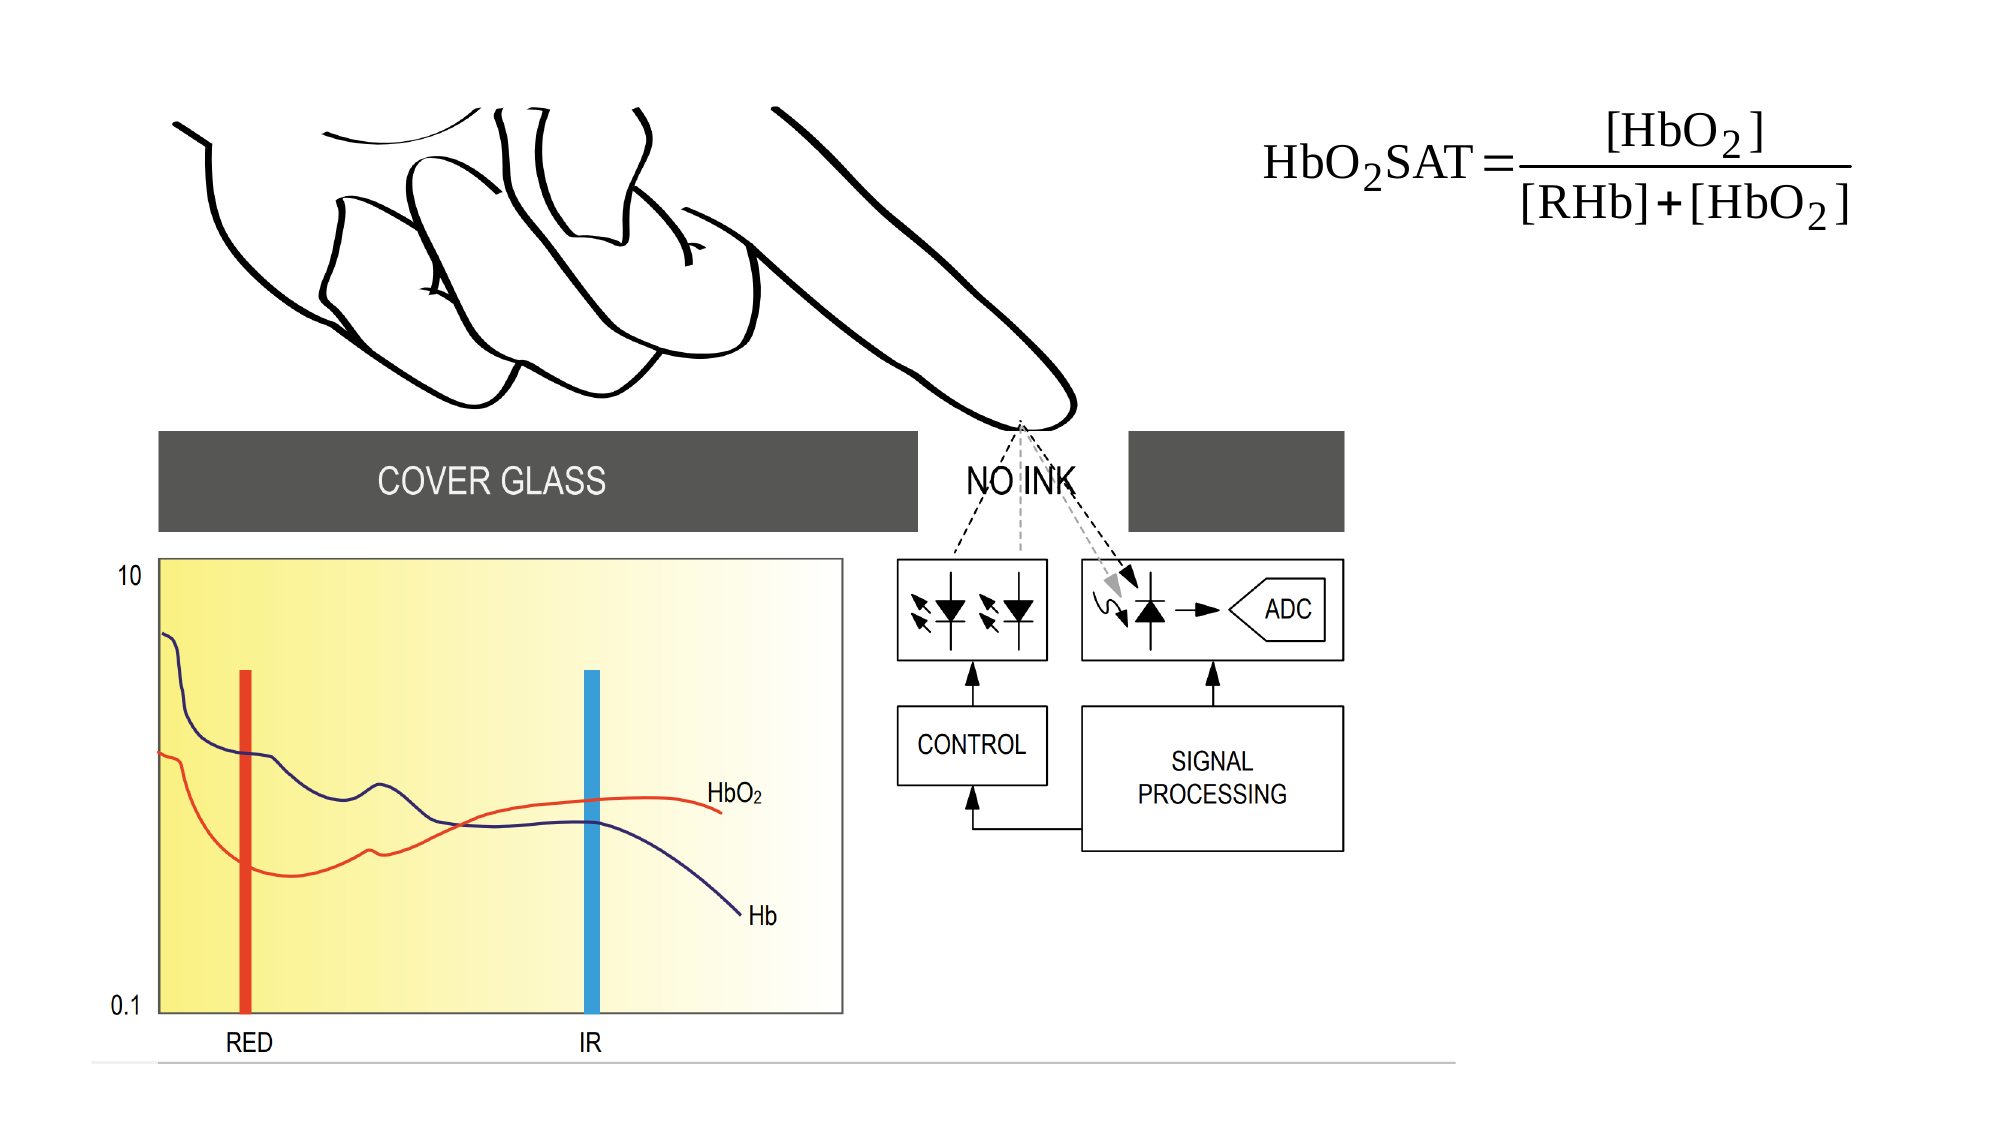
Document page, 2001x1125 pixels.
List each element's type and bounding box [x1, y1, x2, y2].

picture [91, 69, 1456, 1064]
text_box [1255, 95, 1863, 242]
